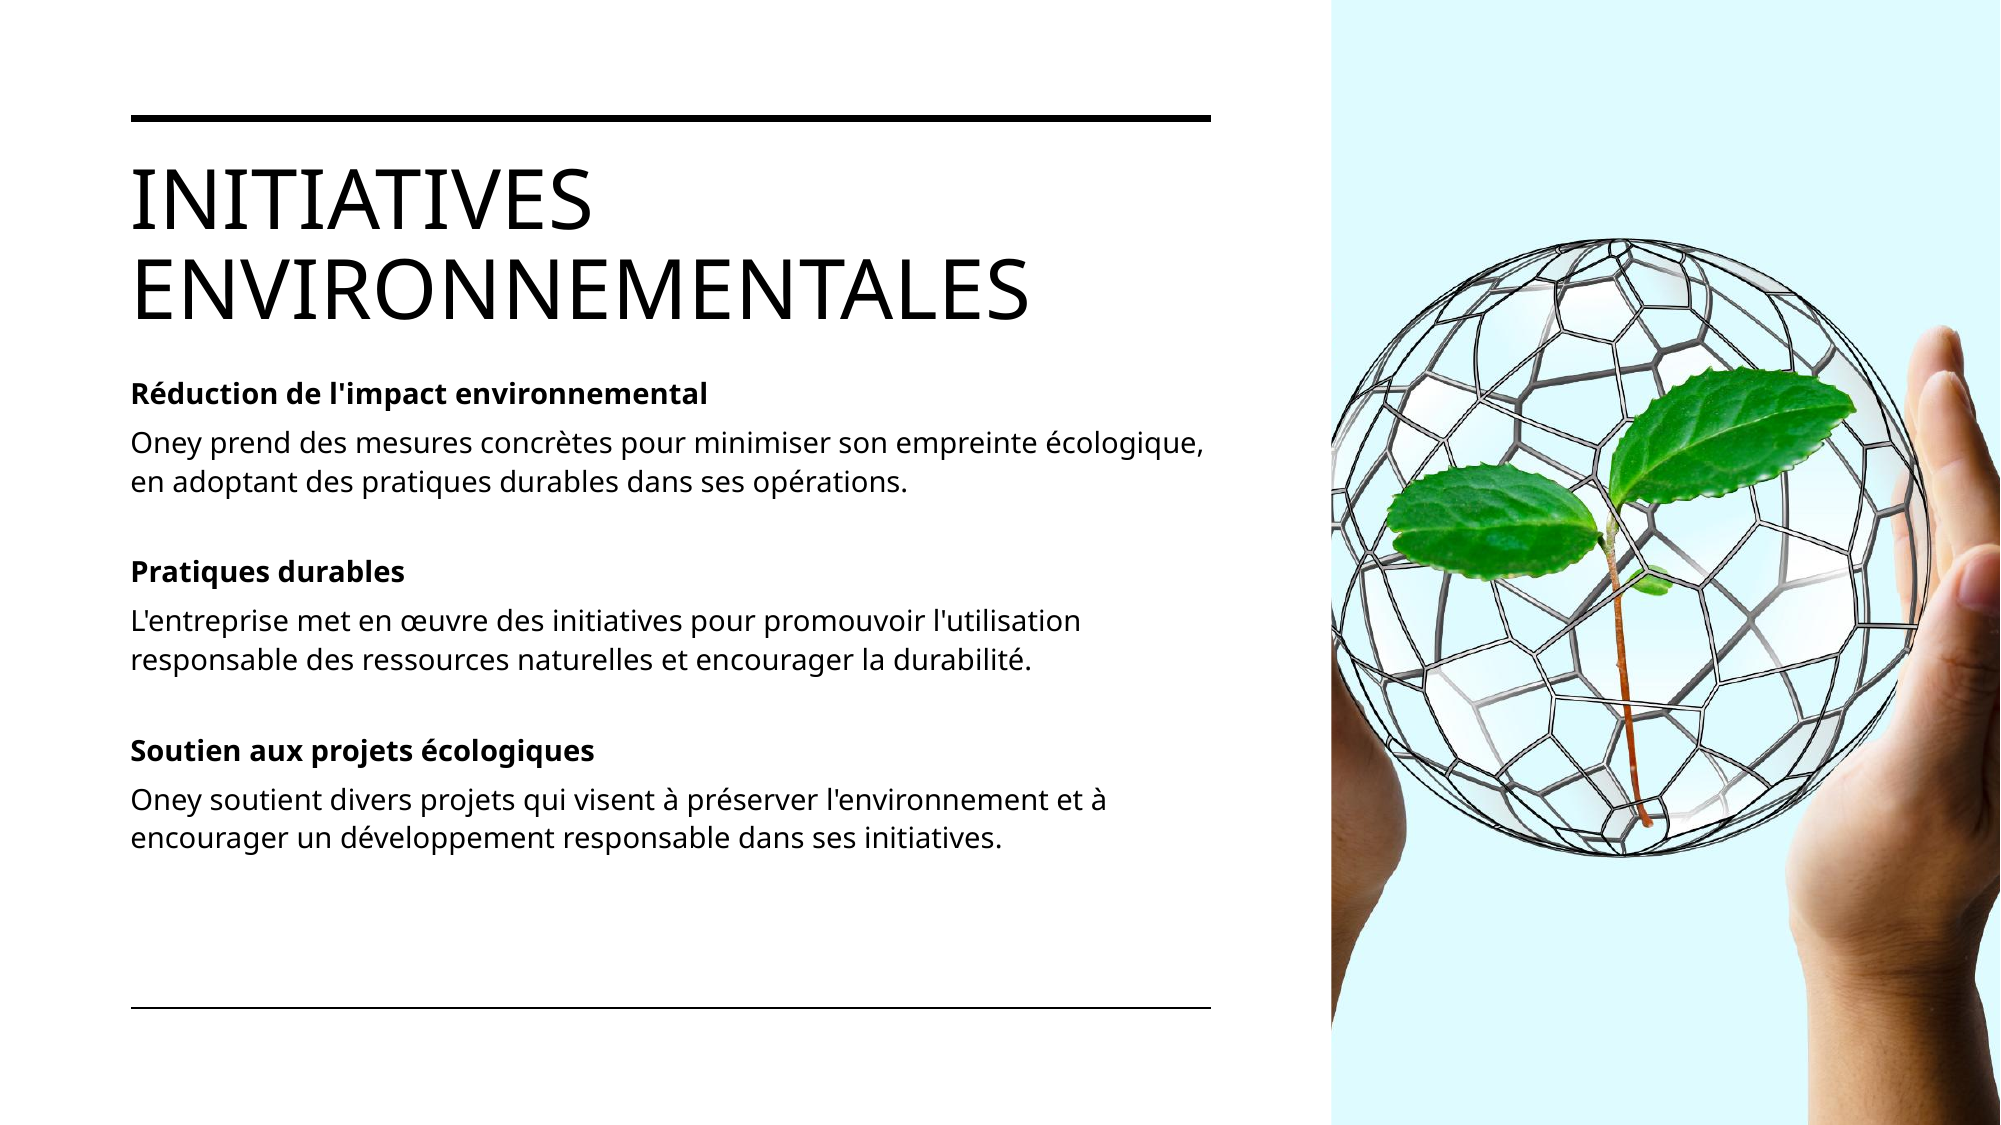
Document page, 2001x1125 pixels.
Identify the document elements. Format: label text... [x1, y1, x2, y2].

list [1331, 0, 2000, 1125]
text_box [0, 0, 1331, 1125]
title Initiatives environnementales [115, 149, 1226, 364]
list Réduction de l'impact environnemental Oney prend des mesures concrètes pour minimiser son empreinte écologique, en adoptant des pratiques durables dans ses opérations. Pratiques durables L'entreprise met en œuvre des initiatives pour promouvoir l'utilisation responsable des ressources naturelles et encourager la durabilité. Soutien aux projets écologiques Oney soutient divers projets qui visent à préserver l'environnement et à encourager un développement responsable dans ses initiatives. [115, 364, 1226, 978]
